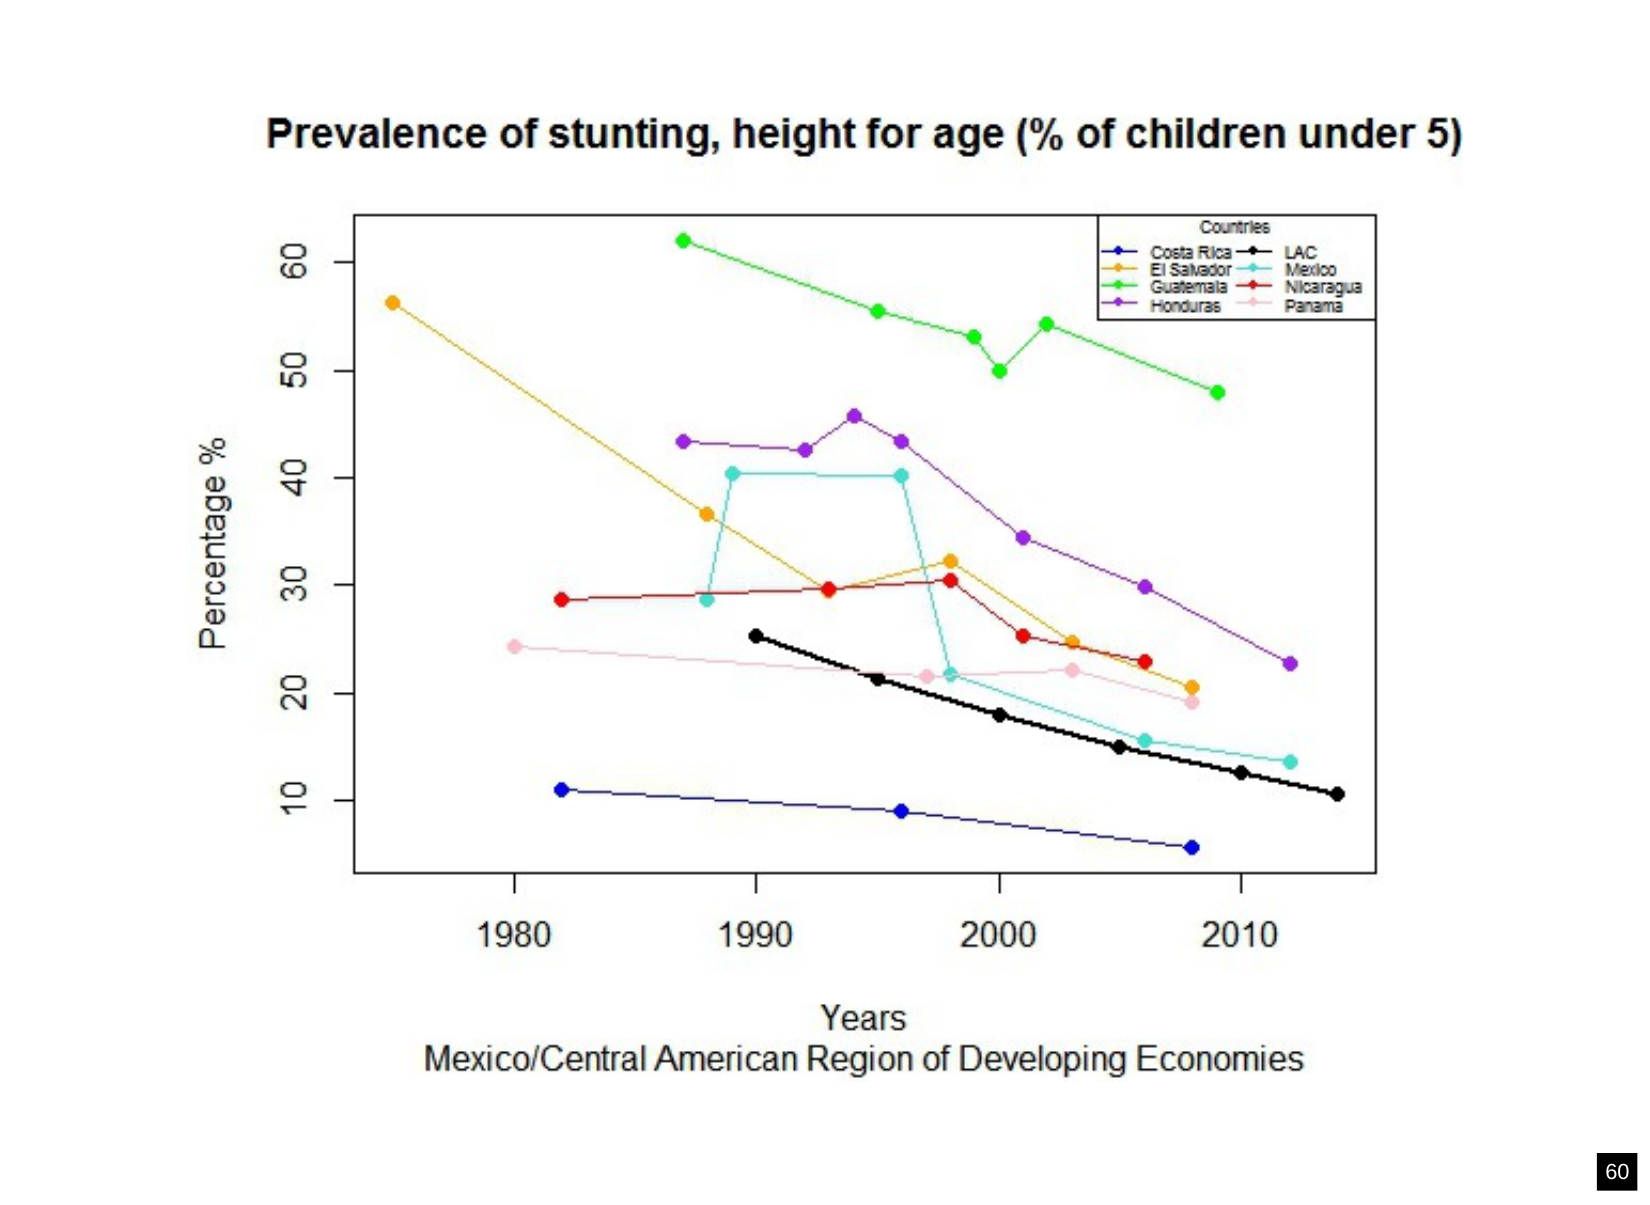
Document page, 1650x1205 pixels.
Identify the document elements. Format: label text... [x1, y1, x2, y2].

slide_number 60 [1601, 1160, 1634, 1205]
text_box [187, 48, 1463, 1082]
